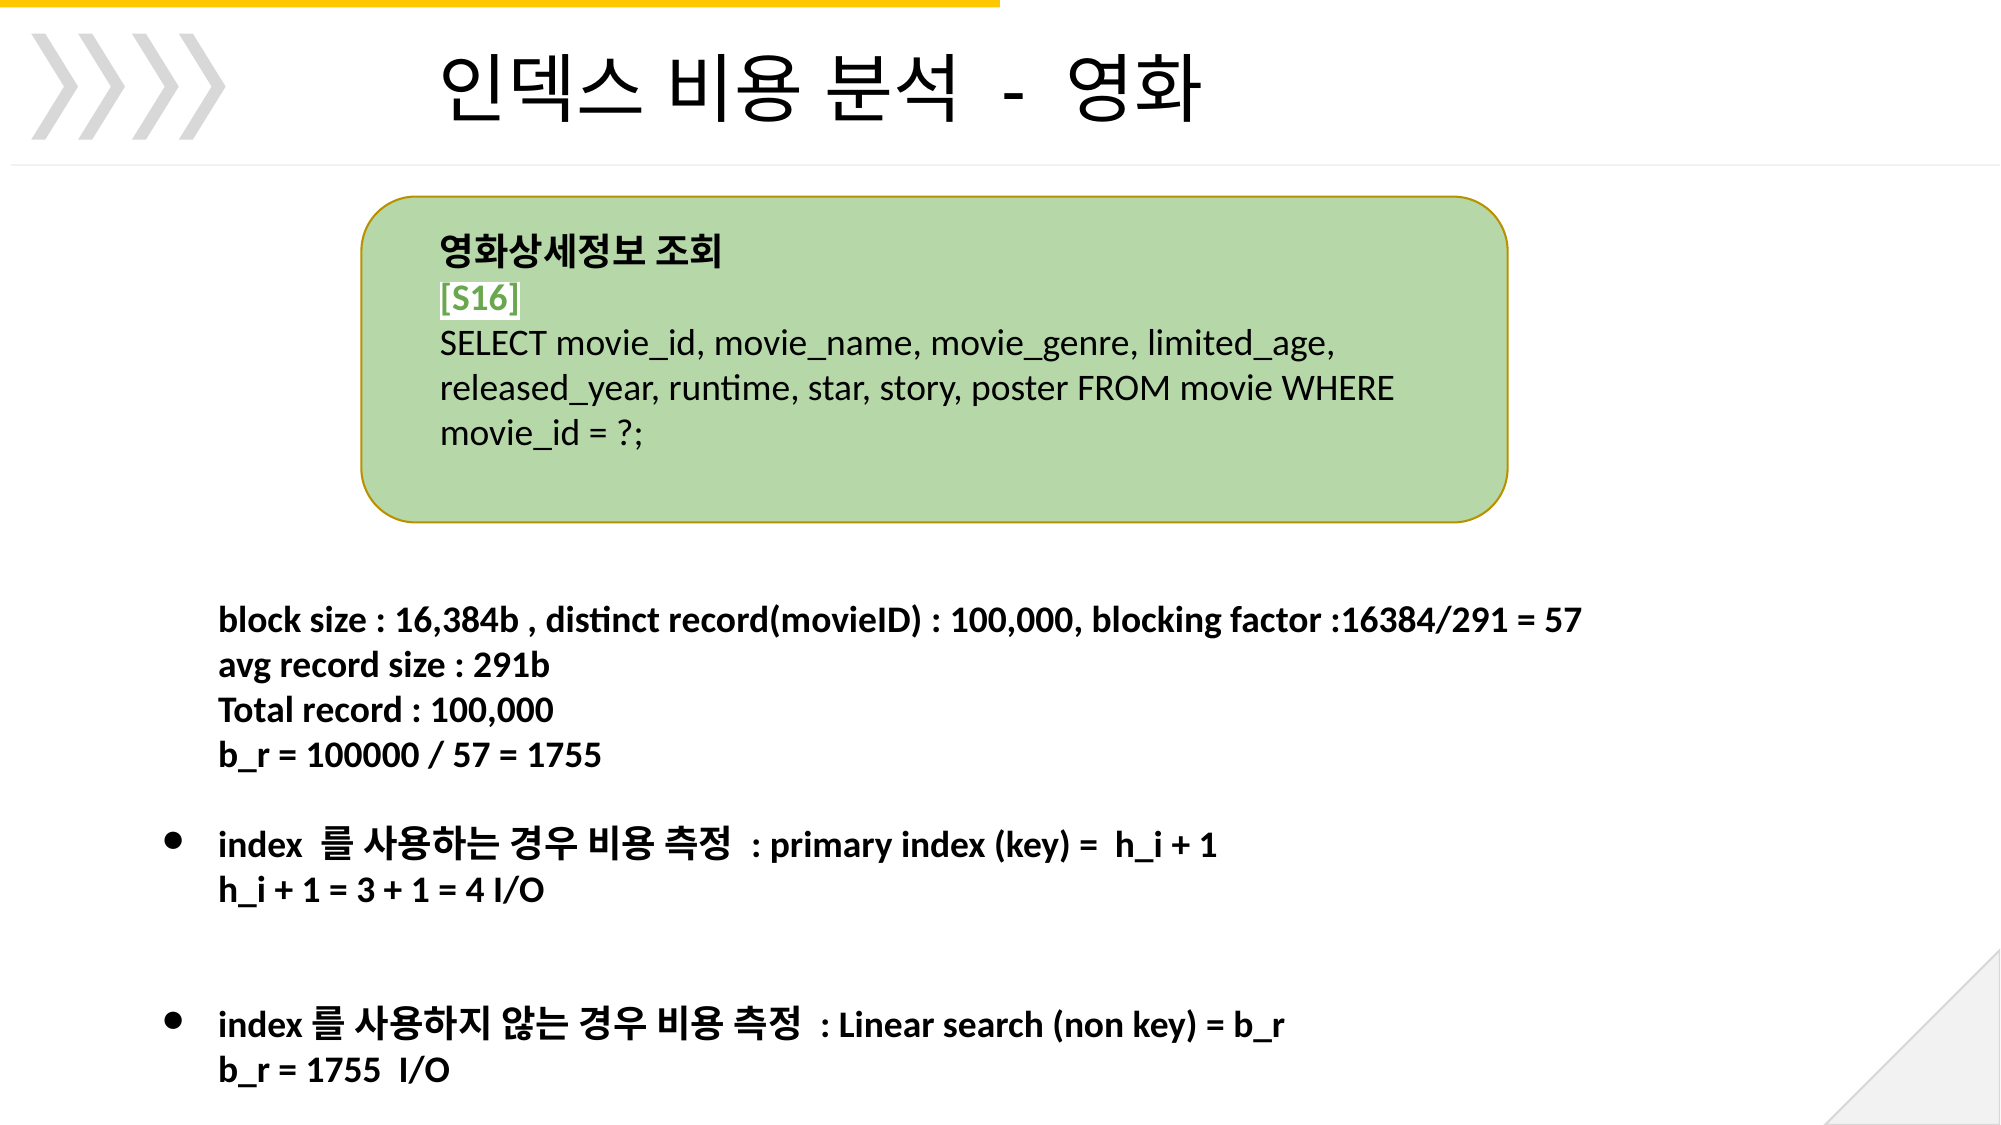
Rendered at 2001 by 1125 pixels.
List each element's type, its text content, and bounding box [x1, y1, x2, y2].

text_box 인덱스 비용 분석 - 영화 [423, 33, 1403, 140]
text_box [0, 0, 1000, 8]
text_box [361, 196, 1508, 523]
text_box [131, 33, 226, 140]
text_box 영화상세정보 조회 [S16] SELECT movie_id, movie_name, movie_genre, limited_age, released_year, runtime, star, story, poster FROM movie WHERE movie_id = ?; [424, 220, 1477, 554]
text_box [30, 33, 126, 140]
text_box block size : 16,384b , distinct record(movieID) : 100,000, blocking factor :16384/291 = 57 avg record size : 291b Total record : 100,000 b_r = 100000 / 57 = 1755 index 를 사용하는 경우 비용 측정 : primary index (key) = h_i + 1 h_i + 1 = 3 + 1 = 4 I/O index를 사용하지 않는 경우 비용 측정 : Linear search (non key) = b_r b_r = 1755 I/O [128, 579, 1872, 878]
